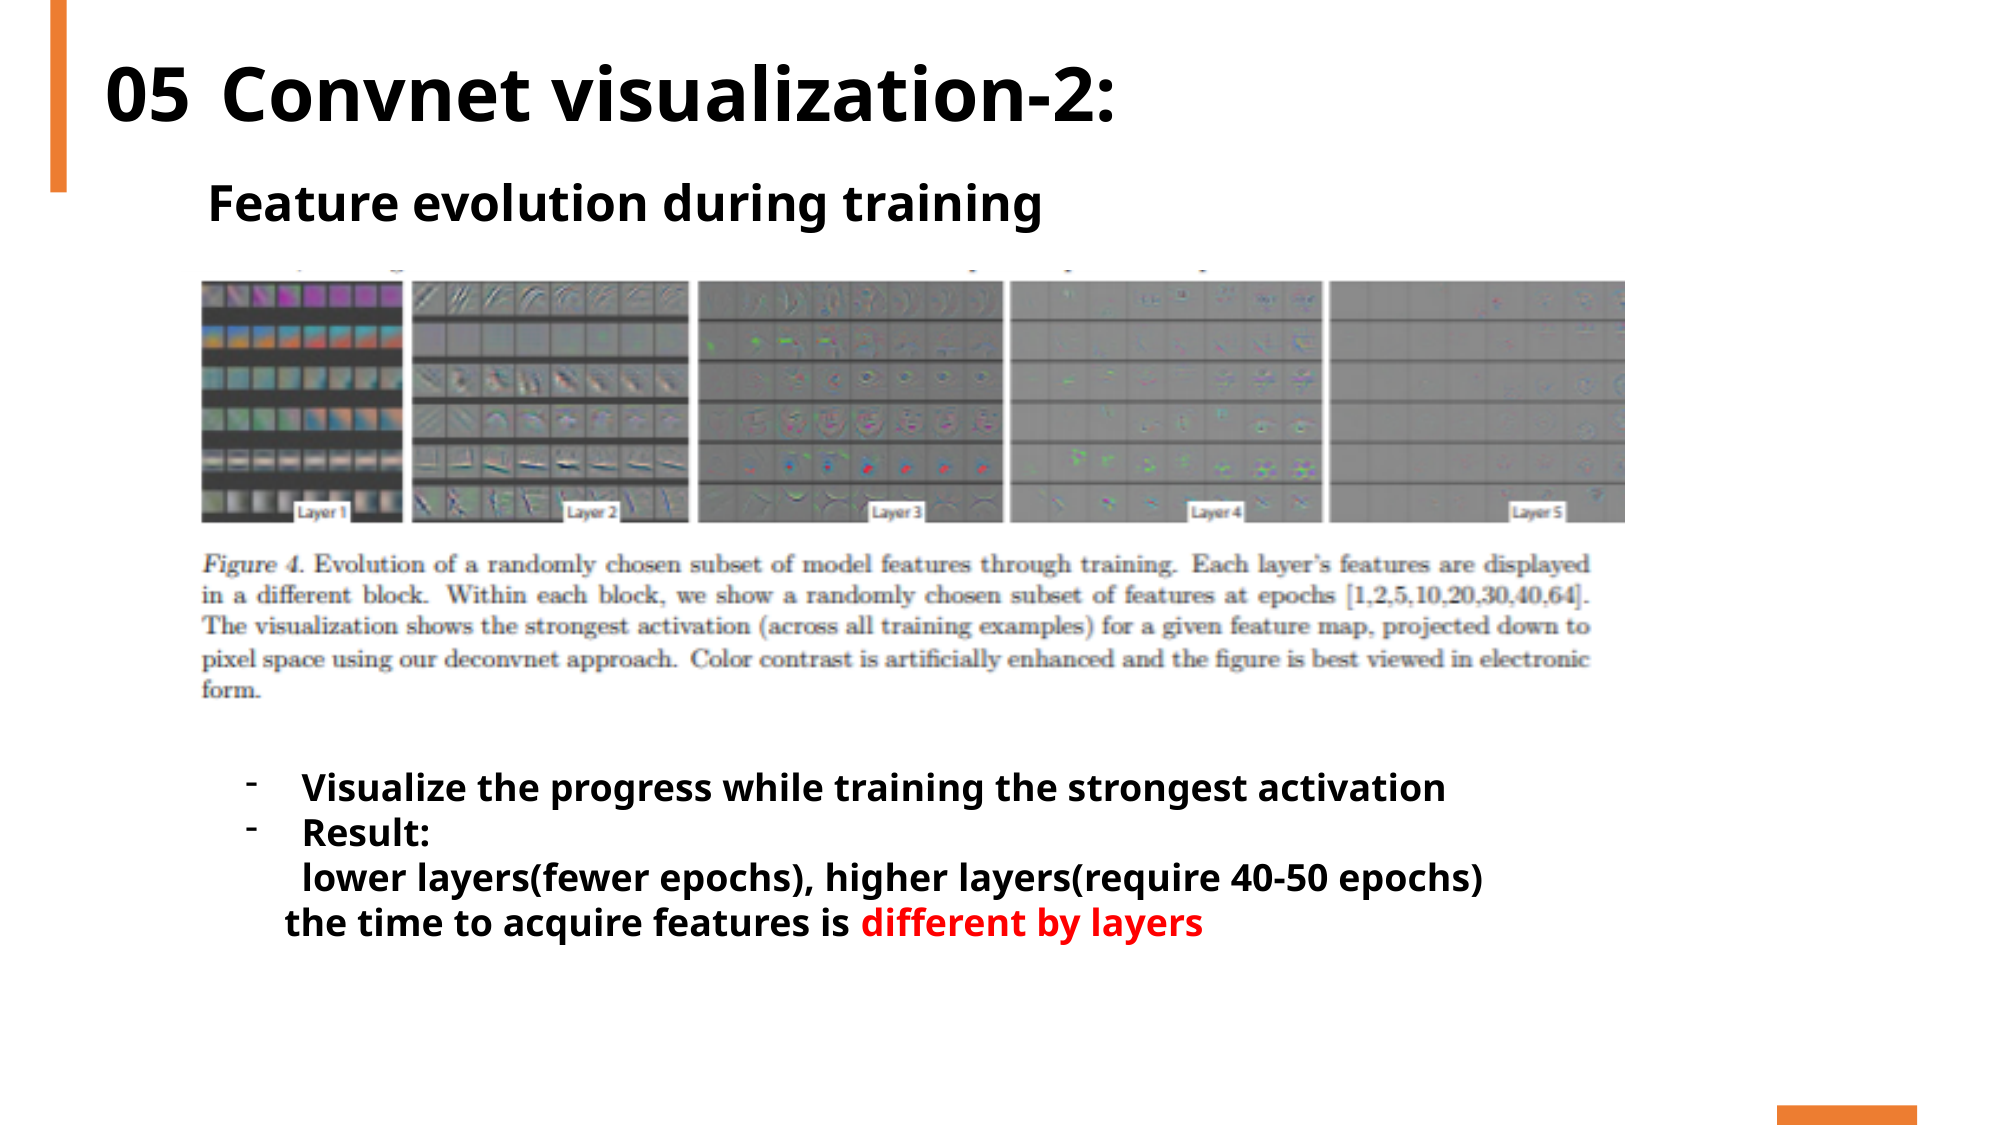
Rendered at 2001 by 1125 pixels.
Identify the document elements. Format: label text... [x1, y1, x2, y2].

text_box Visualize the progress while training the strongest activation Result: lower layers(fewer epochs), higher layers(require 40-50 epochs) the time to acquire features is different by layers [230, 756, 1510, 952]
text_box [1776, 1104, 1918, 1125]
text_box 05 [90, 39, 205, 144]
text_box Feature evolution during training [192, 163, 1060, 239]
text_box Convnet visualization-2: [205, 39, 1133, 144]
picture [181, 270, 1625, 708]
text_box [49, 0, 68, 193]
